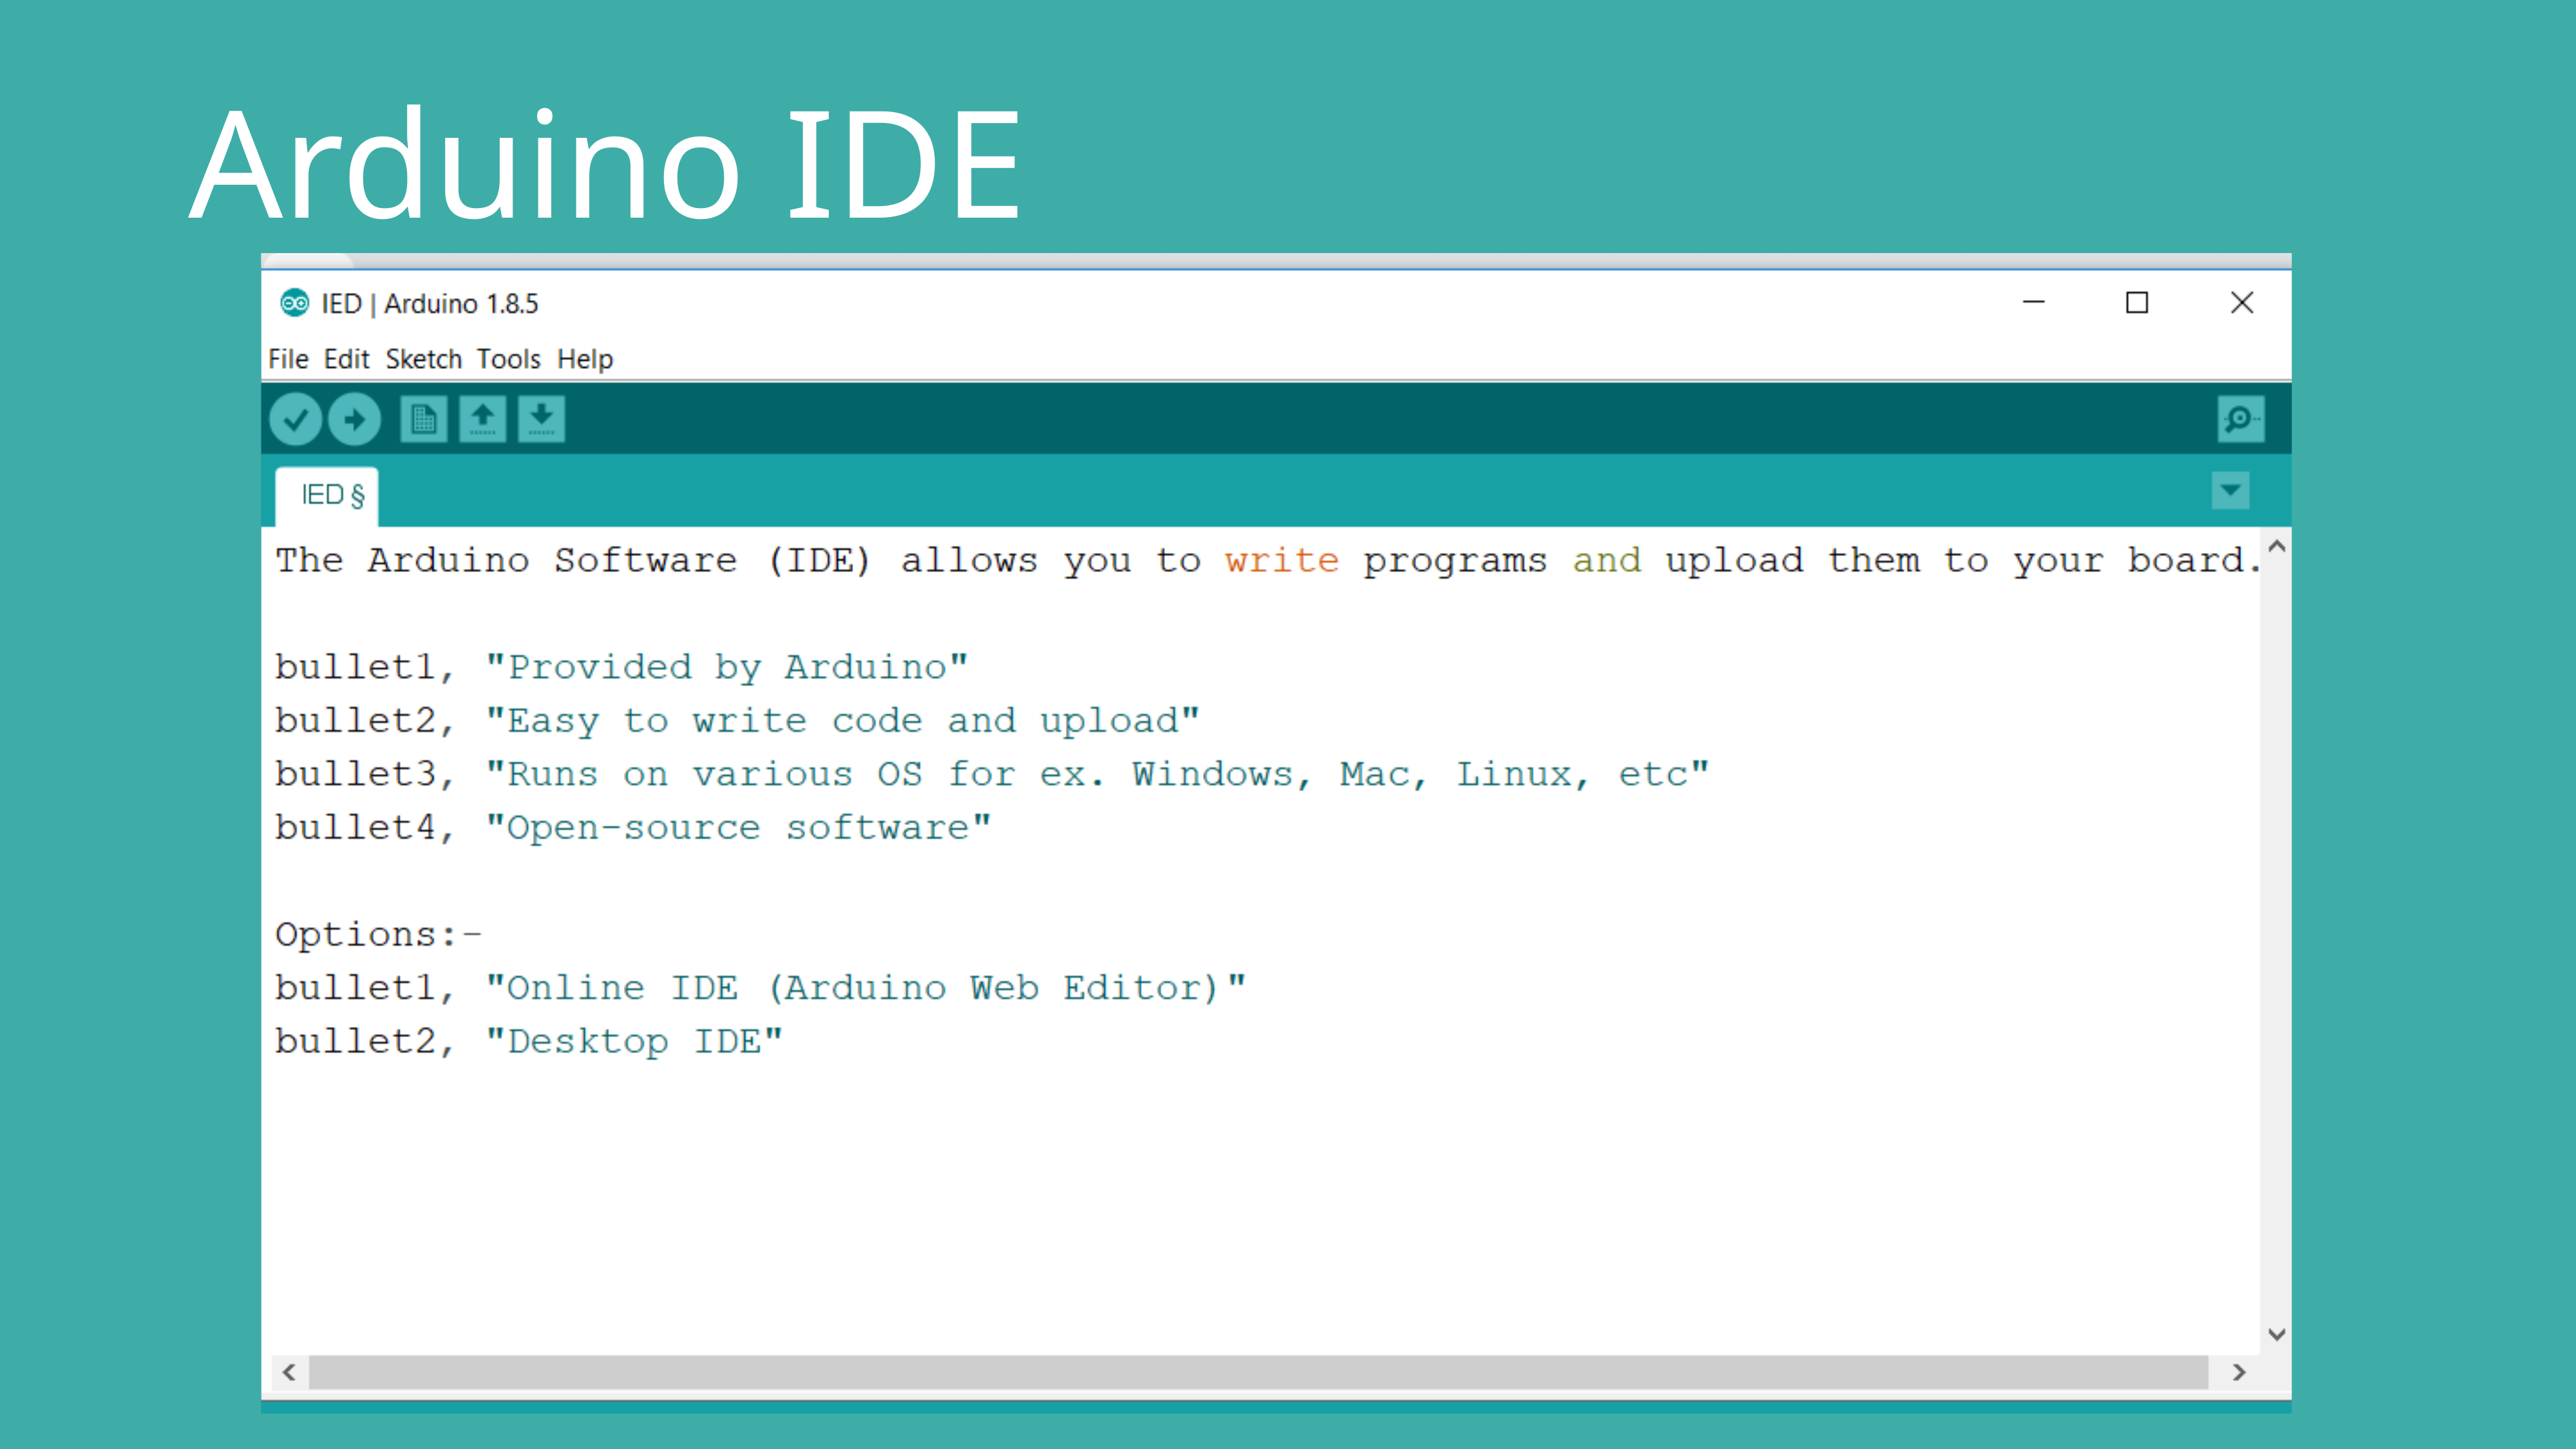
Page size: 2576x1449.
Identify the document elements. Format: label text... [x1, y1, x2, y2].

picture [261, 253, 2292, 1414]
title Arduino IDE [178, 37, 2398, 279]
